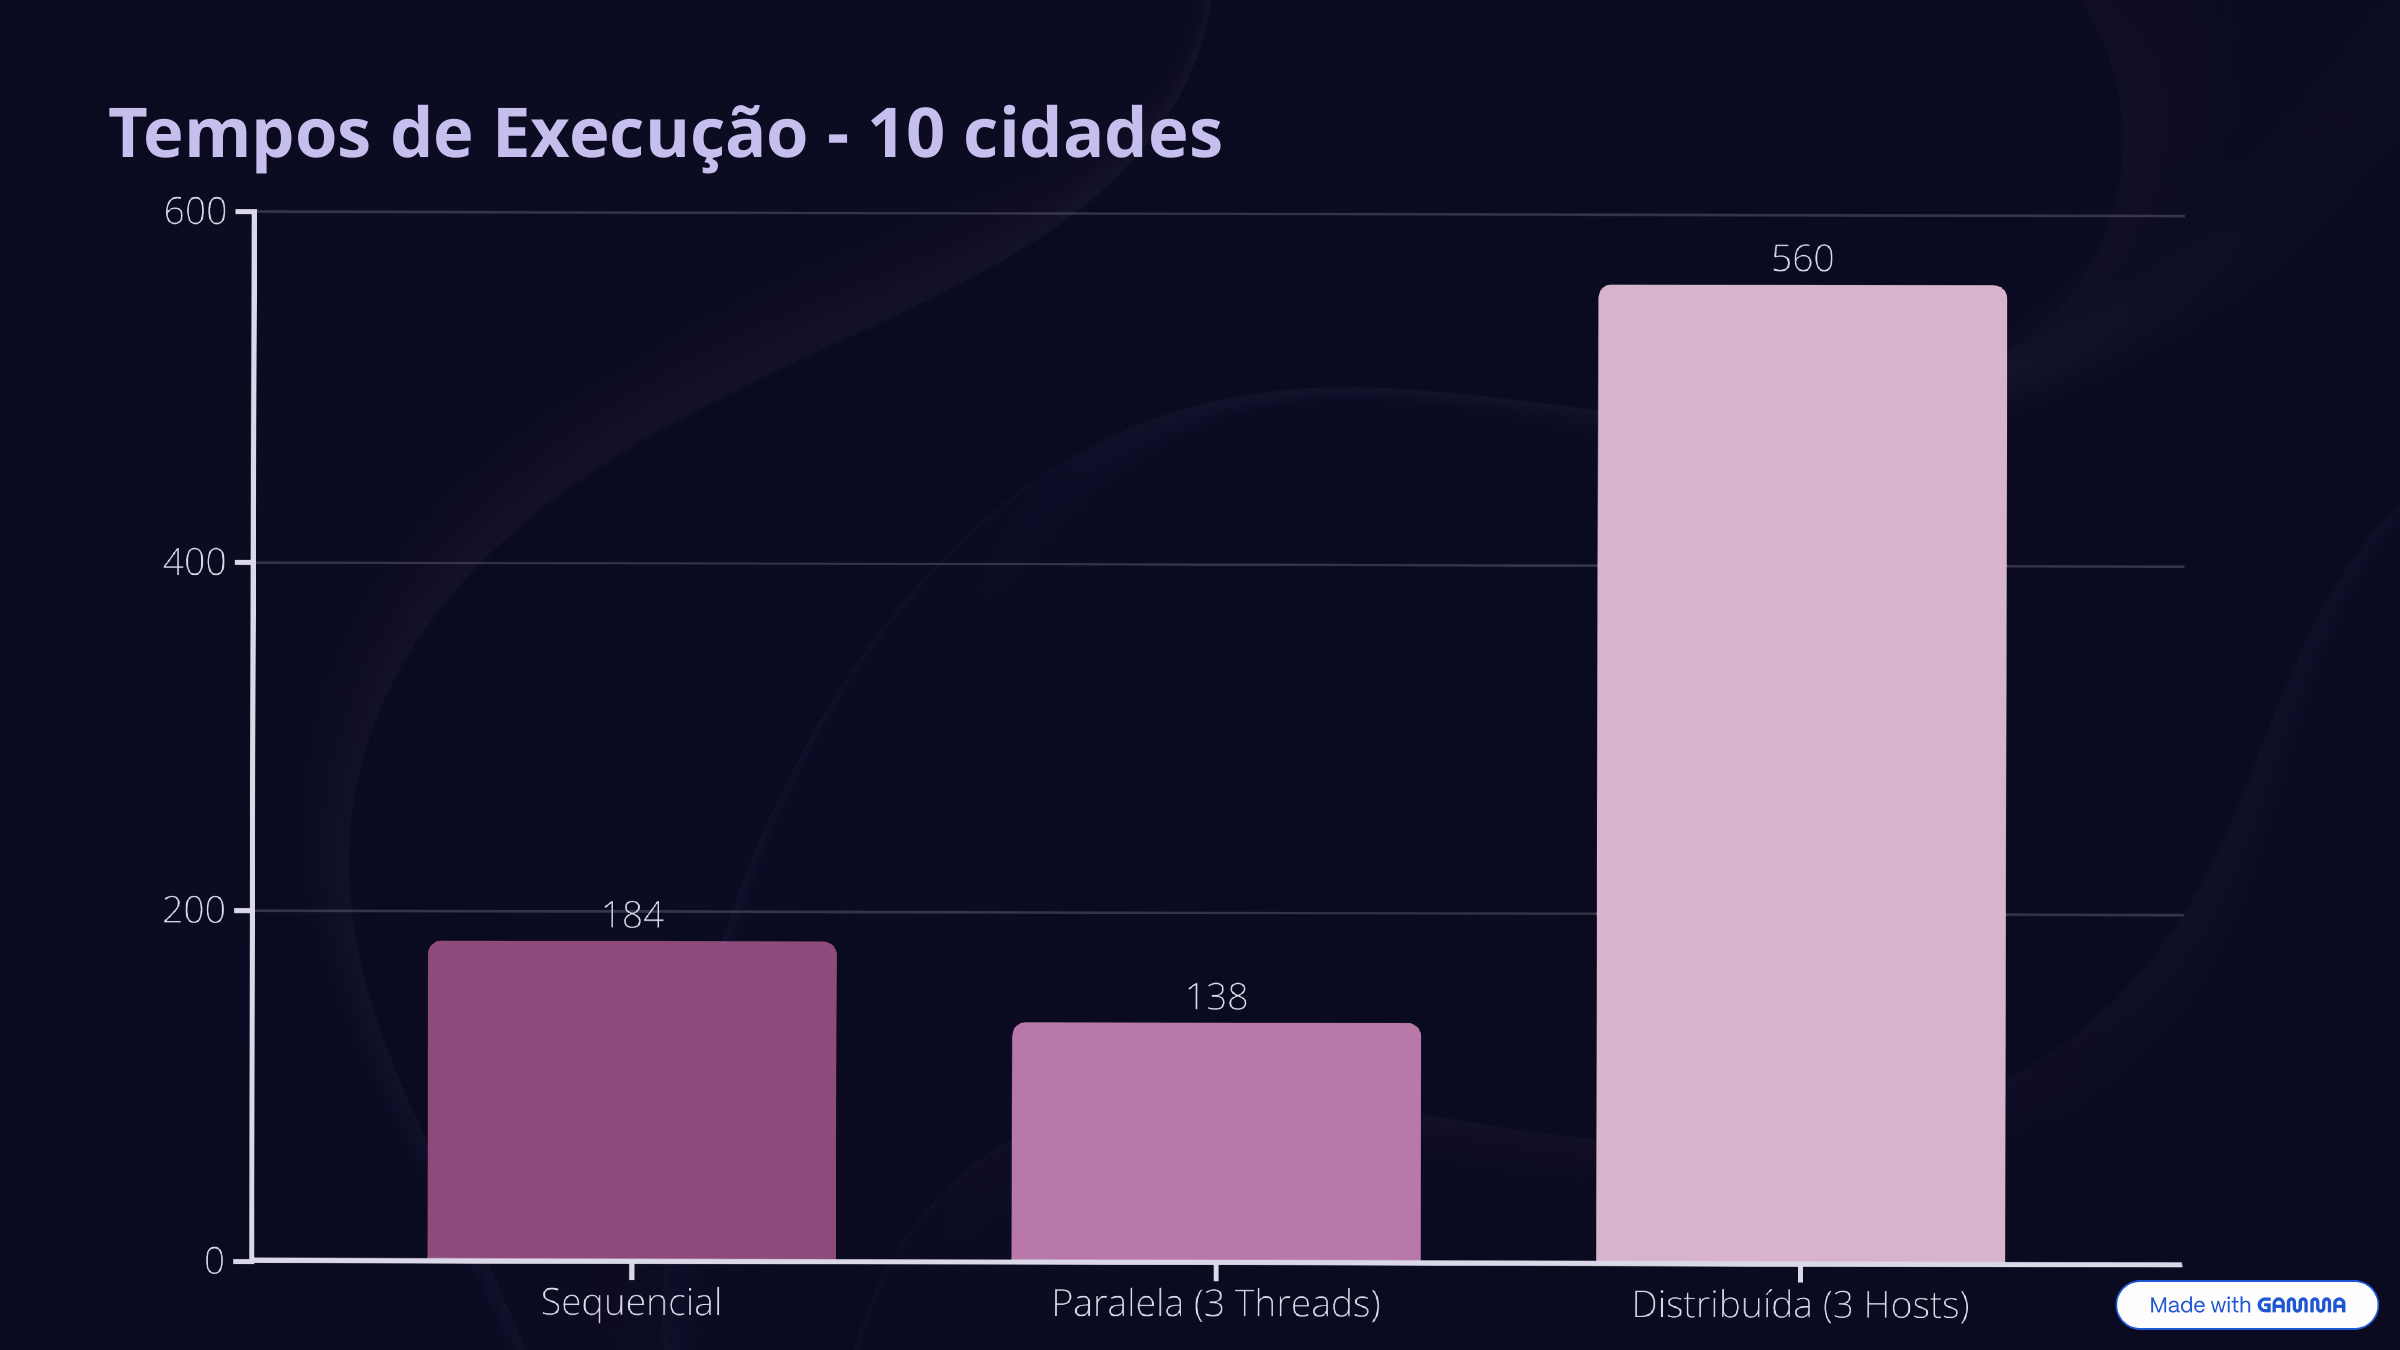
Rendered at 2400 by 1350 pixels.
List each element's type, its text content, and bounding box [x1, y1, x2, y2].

picture [148, 186, 2389, 1339]
text_box Tempos de Execução - 10 cidades [108, 85, 1264, 172]
